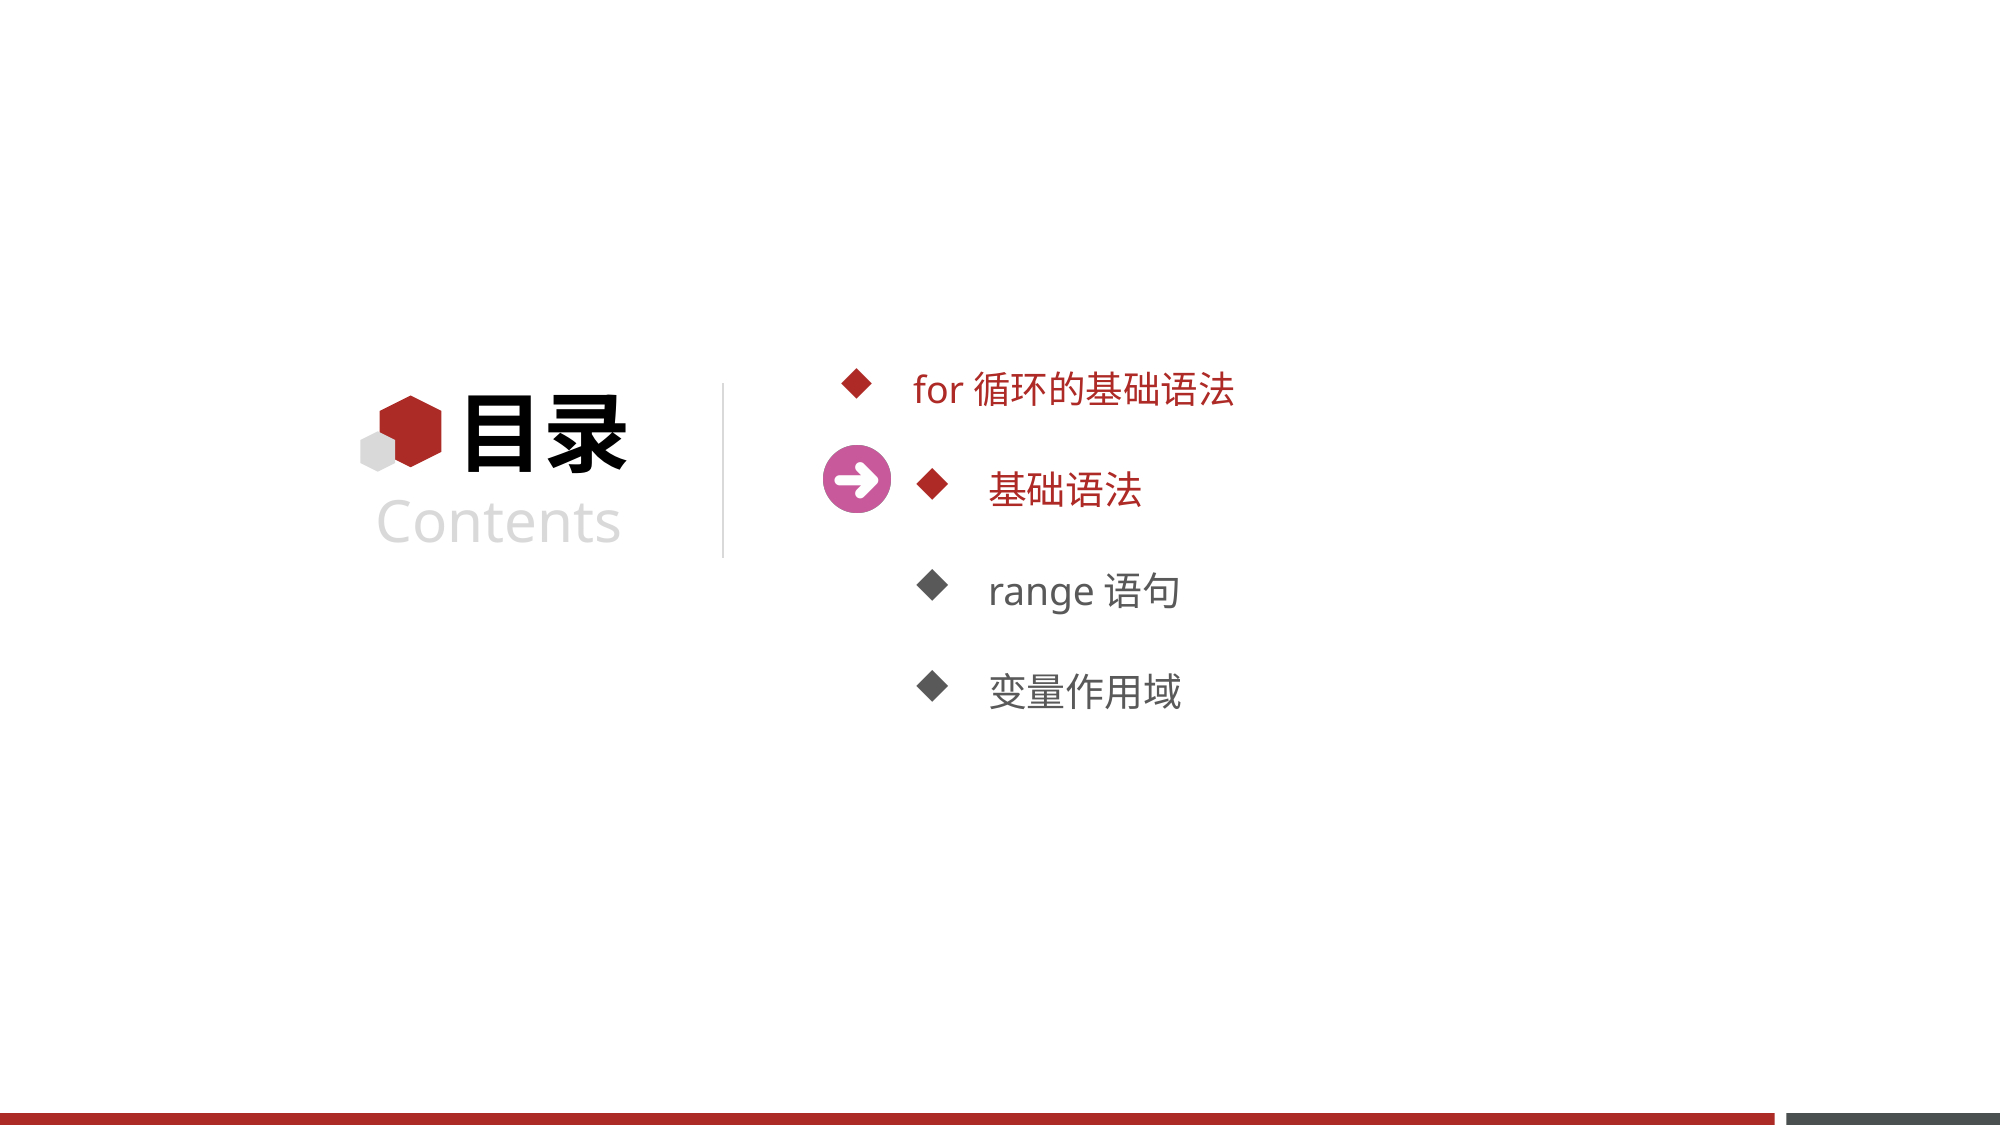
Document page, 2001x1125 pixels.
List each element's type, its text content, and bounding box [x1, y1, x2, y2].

list for循环的基础语法 基础语法 range语句 变量作用域 [823, 168, 1804, 868]
picture [823, 445, 891, 514]
